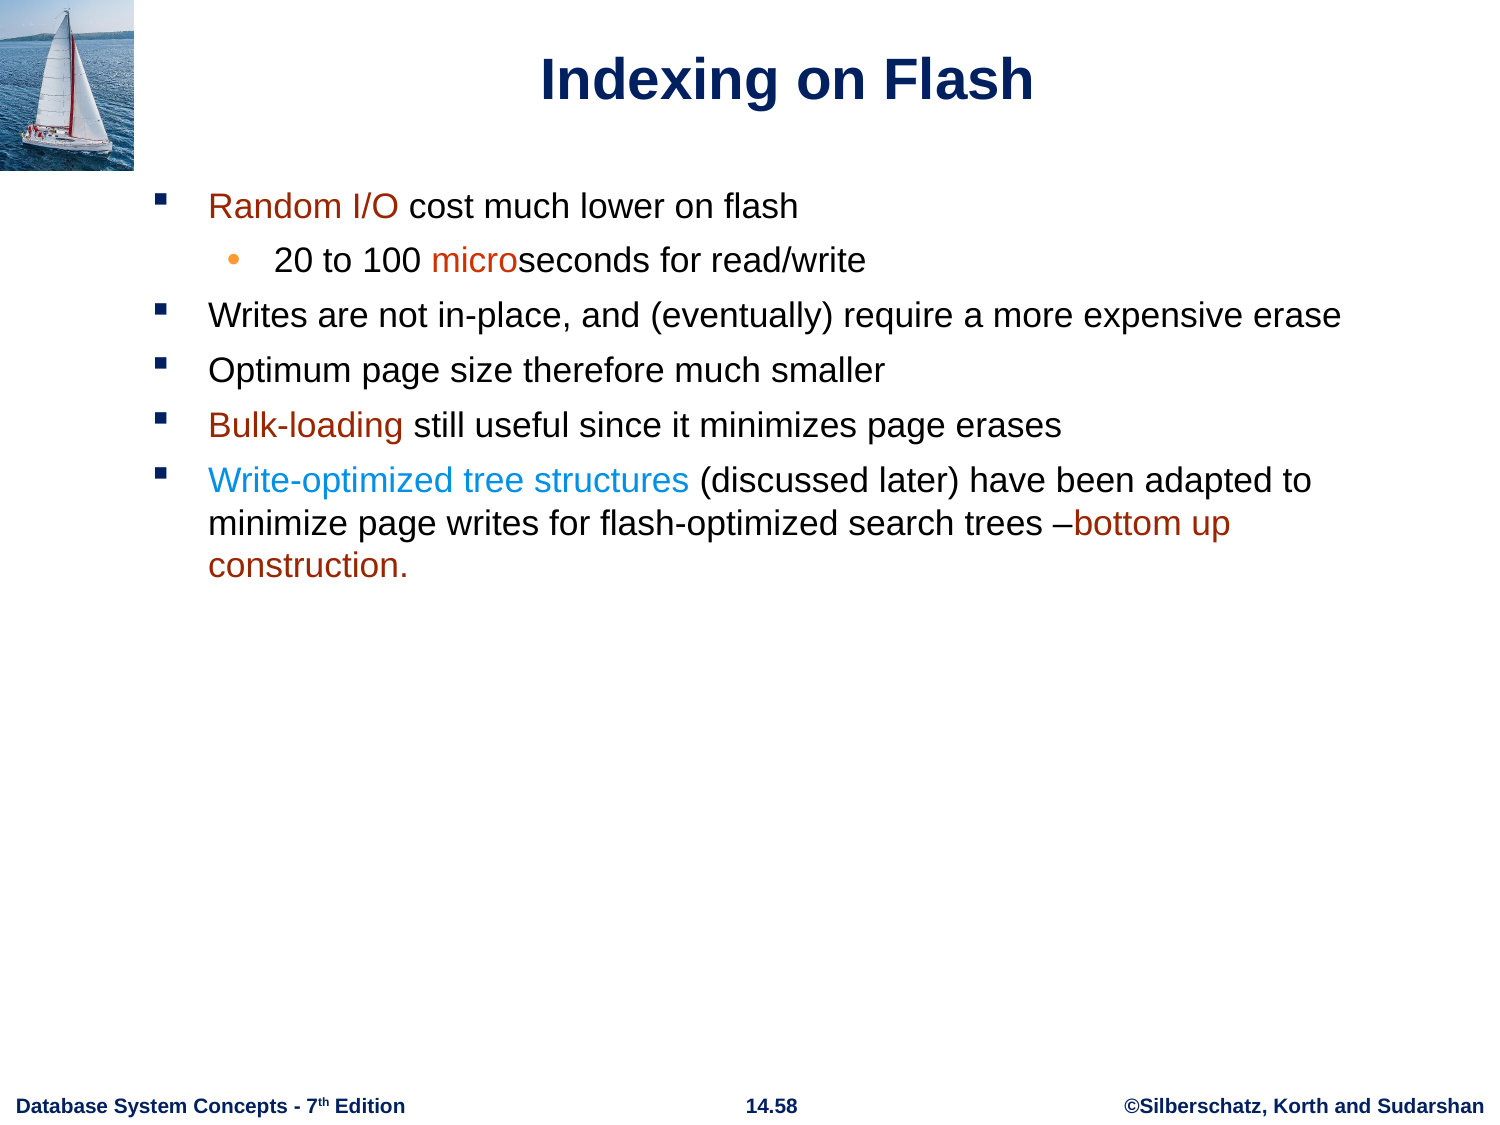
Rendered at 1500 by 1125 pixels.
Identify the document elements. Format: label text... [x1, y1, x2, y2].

picture [0, 0, 134, 171]
title Indexing on Flash [125, 18, 1452, 120]
list Random I/O cost much lower on flash 20 to 100 microseconds for read/write Writes are not in-place, and (eventually) require a more expensive erase Optimum page size therefore much smaller Bulk-loading still useful since it minimizes page erases Write-optimized tree structures (discussed later) have been adapted to minimize page writes for flash-optimized search trees –bottom up construction. [136, 175, 1397, 1039]
